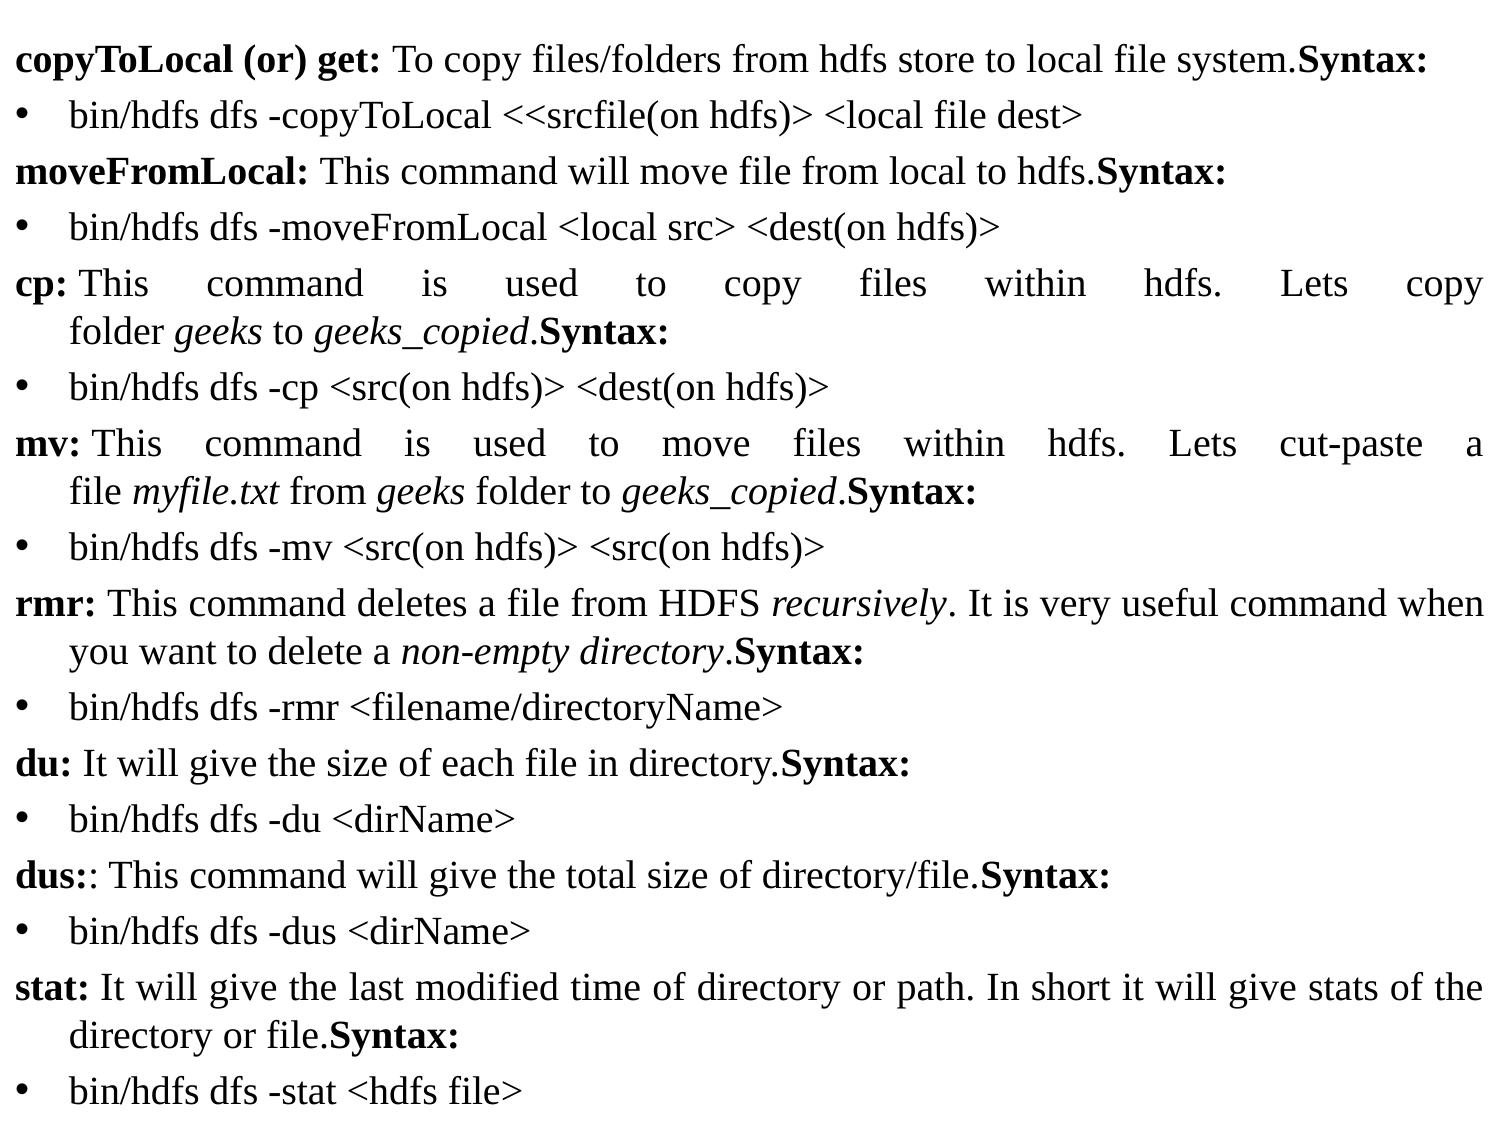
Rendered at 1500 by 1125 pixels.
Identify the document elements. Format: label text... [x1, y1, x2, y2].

list copyToLocal (or) get: To copy files/folders from hdfs store to local file system.Syntax: bin/hdfs dfs -copyToLocal <<srcfile(on hdfs)> <local file dest> moveFromLocal: This command will move file from local to hdfs.Syntax: bin/hdfs dfs -moveFromLocal <local src> <dest(on hdfs)> cp: This command is used to copy files within hdfs. Lets copy folder geeks to geeks_copied.Syntax: bin/hdfs dfs -cp <src(on hdfs)> <dest(on hdfs)> mv: This command is used to move files within hdfs. Lets cut-paste a file myfile.txt from geeks folder to geeks_copied.Syntax: bin/hdfs dfs -mv <src(on hdfs)> <src(on hdfs)> rmr: This command deletes a file from HDFS recursively. It is very useful command when you want to delete a non-empty directory.Syntax: bin/hdfs dfs -rmr <filename/directoryName> du: It will give the size of each file in directory.Syntax: bin/hdfs dfs -du <dirName> dus:: This command will give the total size of directory/file.Syntax: bin/hdfs dfs -dus <dirName> stat: It will give the last modified time of directory or path. In short it will give stats of the directory or file.Syntax: bin/hdfs dfs -stat <hdfs file> [0, 24, 1500, 1125]
